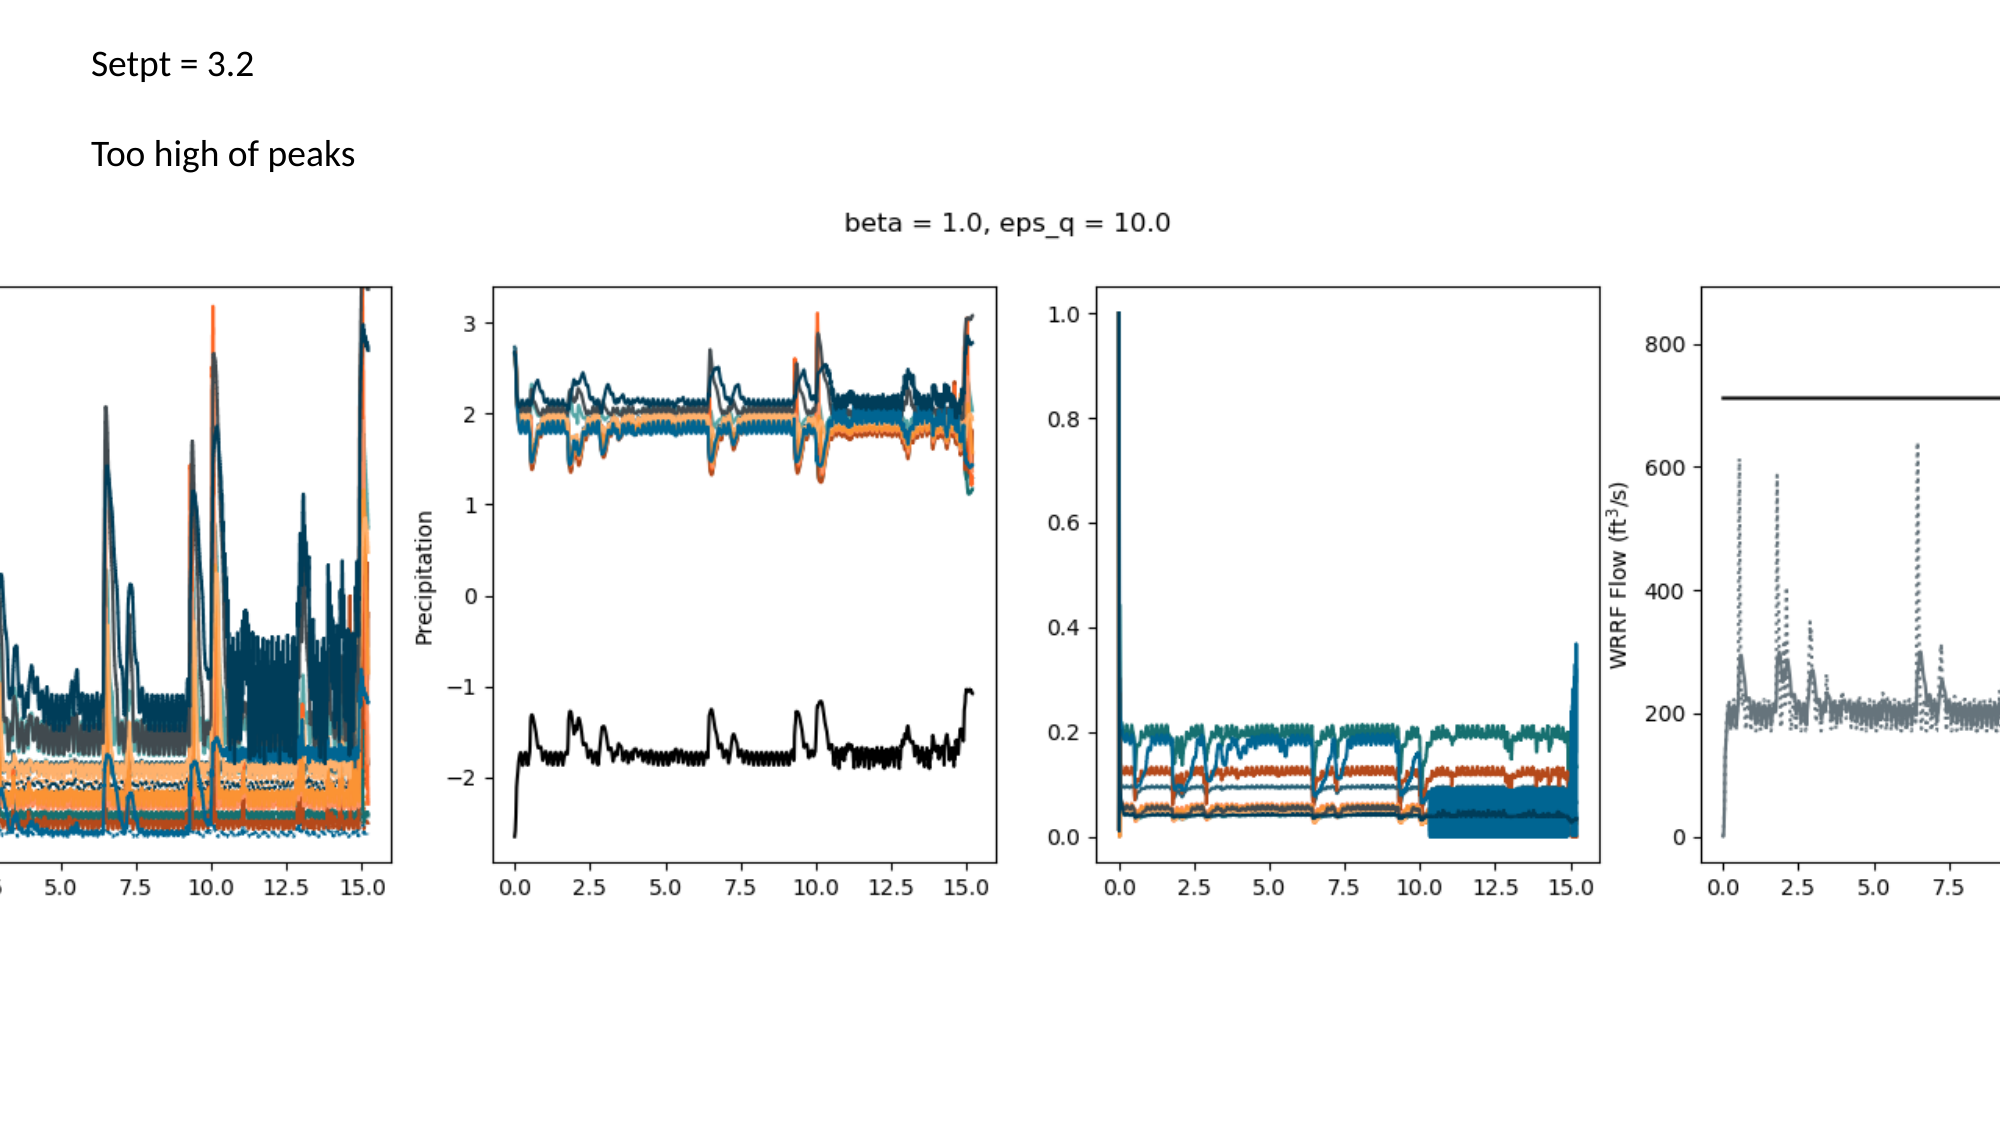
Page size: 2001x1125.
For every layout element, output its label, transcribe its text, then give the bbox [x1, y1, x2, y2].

text_box Setpt = 3.2 Too high of peaks [76, 31, 1878, 181]
picture [0, 199, 2000, 926]
